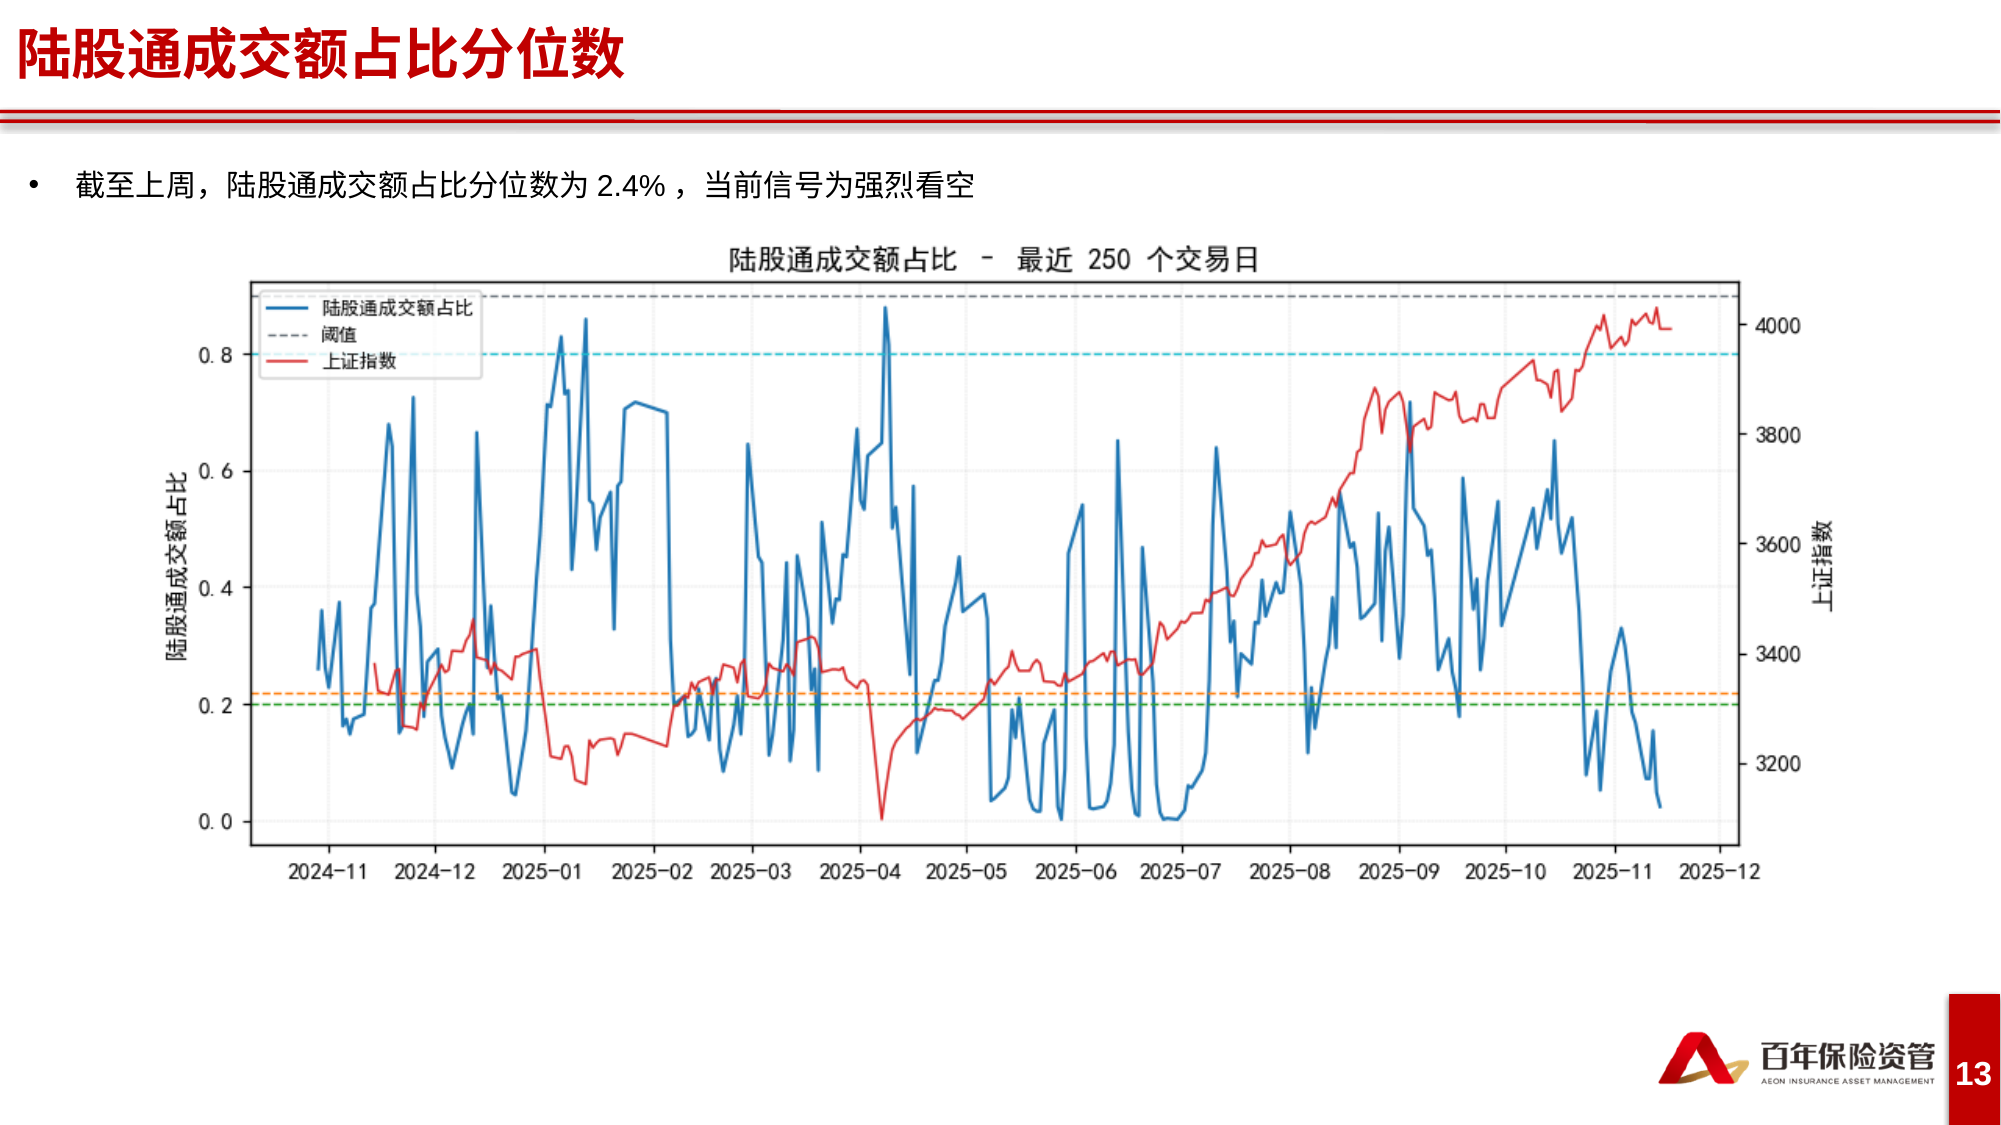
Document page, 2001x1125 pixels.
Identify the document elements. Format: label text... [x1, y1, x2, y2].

picture [148, 227, 1851, 898]
slide_number 13 [1944, 1044, 2000, 1102]
picture [1645, 1024, 1945, 1094]
text_box 截至上周，陆股通成交额占比分位数为2.4%，当前信号为强烈看空 [18, 147, 1982, 213]
text_box 陆股通成交额占比分位数 [0, 11, 1990, 94]
